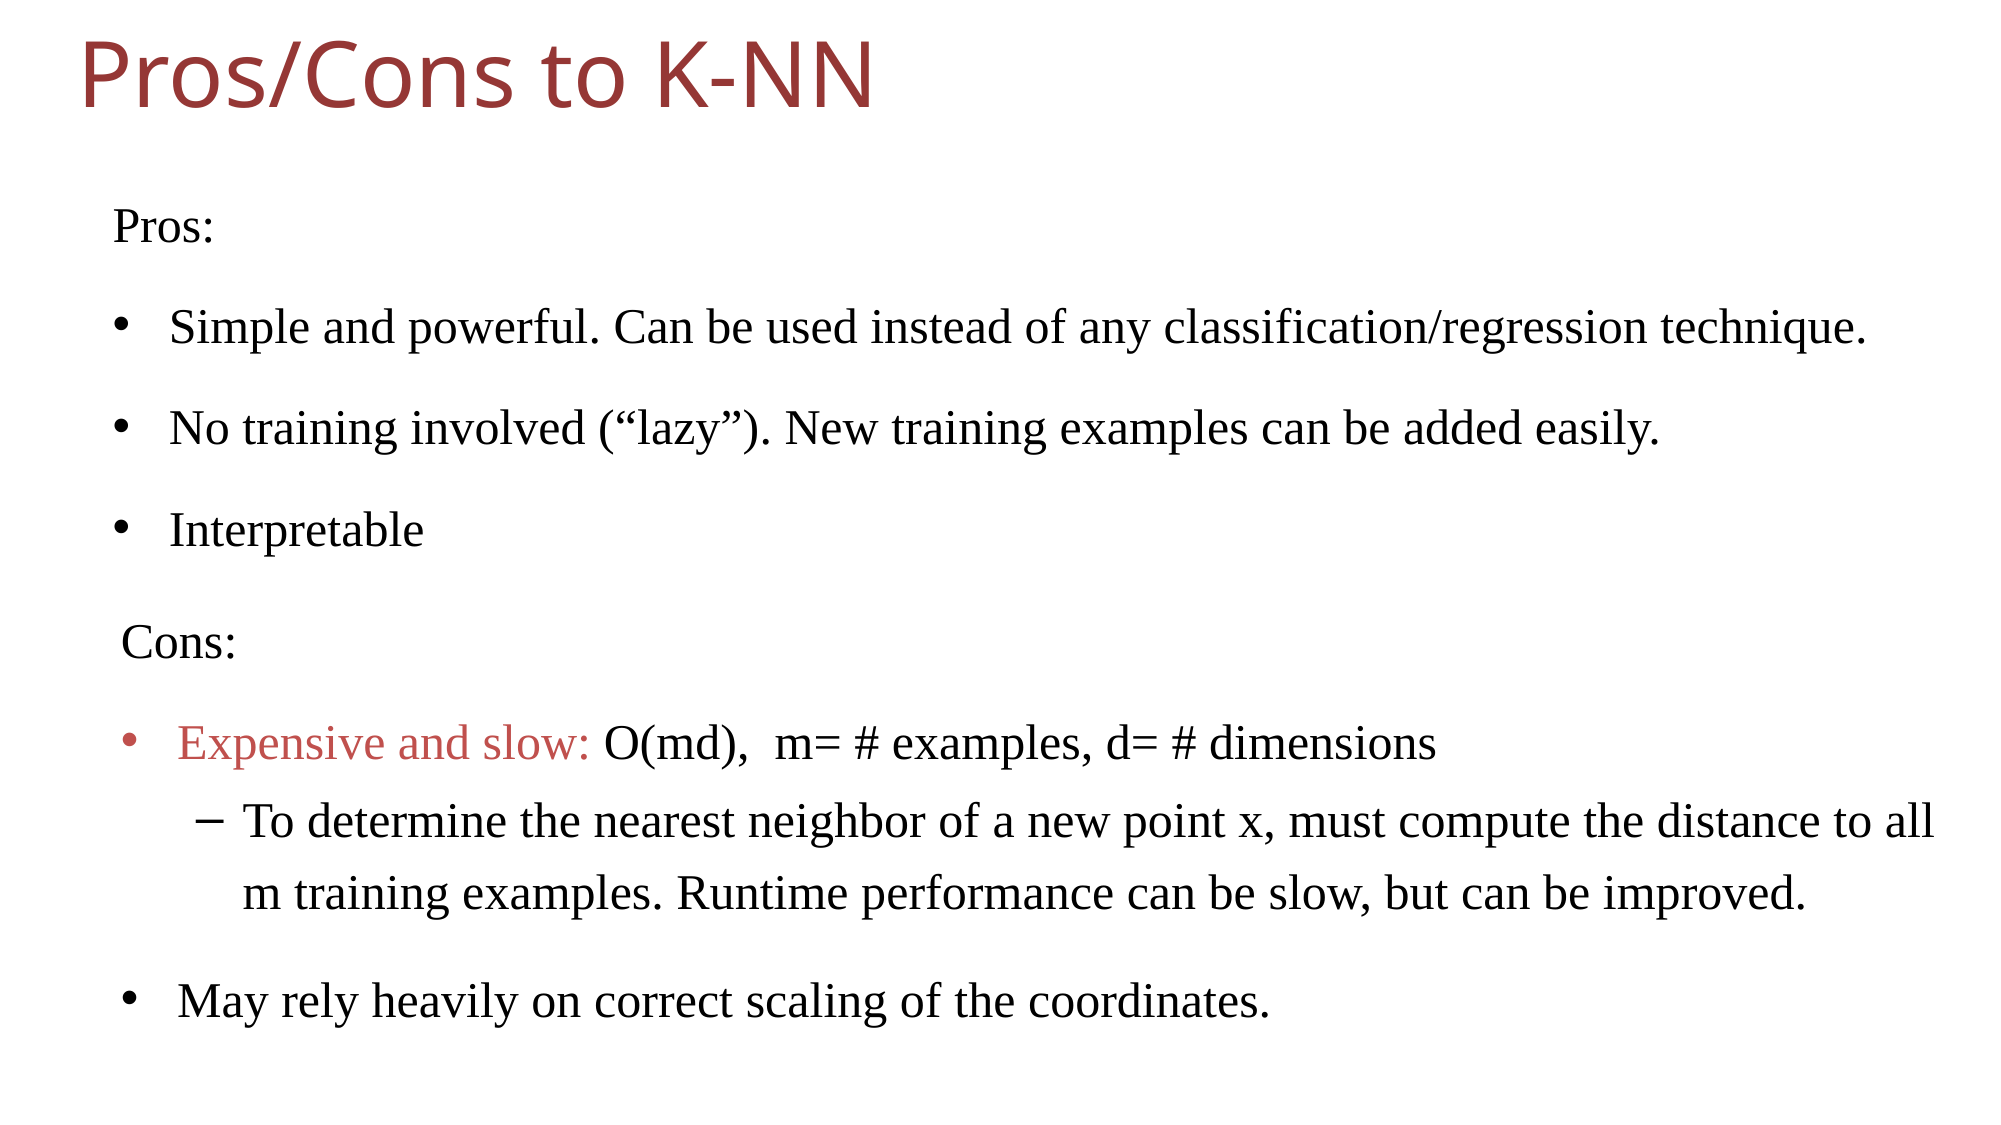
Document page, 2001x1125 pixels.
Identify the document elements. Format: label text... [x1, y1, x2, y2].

list Cons: Expensive and slow: O(md), m= # examples, d= # dimensions To determine the nearest neighbor of a new point x, must compute the distance to all m training examples. Runtime performance can be slow, but can be improved. May rely heavily on correct scaling of the coordinates. [106, 588, 1989, 1074]
list Pros: Simple and powerful. Can be used instead of any classification/regression technique. No training involved (“lazy”). New training examples can be added easily. Interpretable [97, 173, 1980, 999]
title Pros/Cons to K-NN [62, 29, 1953, 205]
